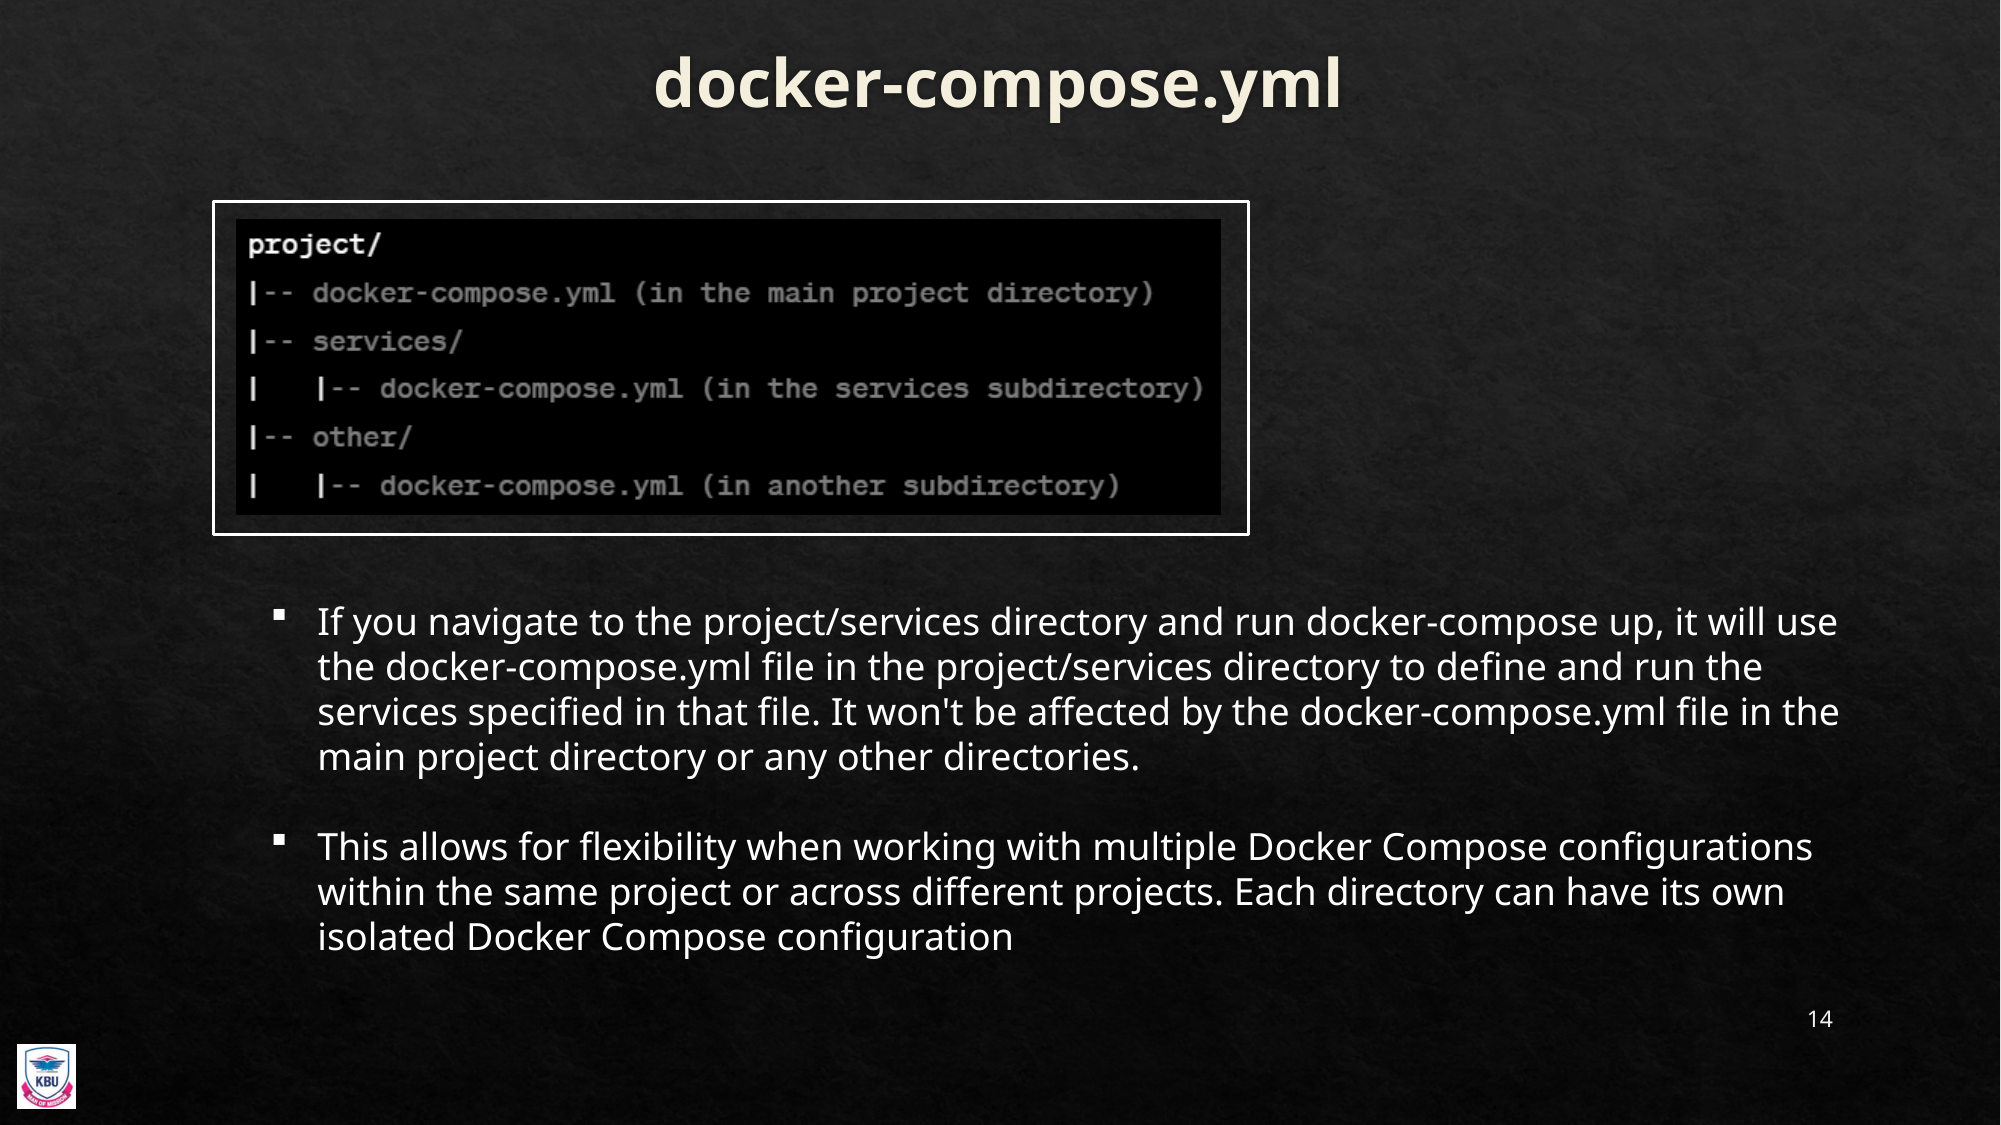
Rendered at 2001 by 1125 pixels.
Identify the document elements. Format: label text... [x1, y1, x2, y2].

picture [17, 1044, 76, 1109]
slide_number 14 [1724, 990, 1849, 1051]
text_box If you navigate to the project/services directory and run docker-compose up, it will use the docker-compose.yml file in the project/services directory to define and run the services specified in that file. It won't be affected by the docker-compose.yml file in the main project directory or any other directories. This allows for flexibility when working with multiple Docker Compose configurations within the same project or across different projects. Each directory can have its own isolated Docker Compose configuration [255, 590, 1861, 965]
picture [236, 219, 1221, 515]
title docker-compose.yml [149, 22, 1849, 149]
text_box [212, 200, 1250, 536]
